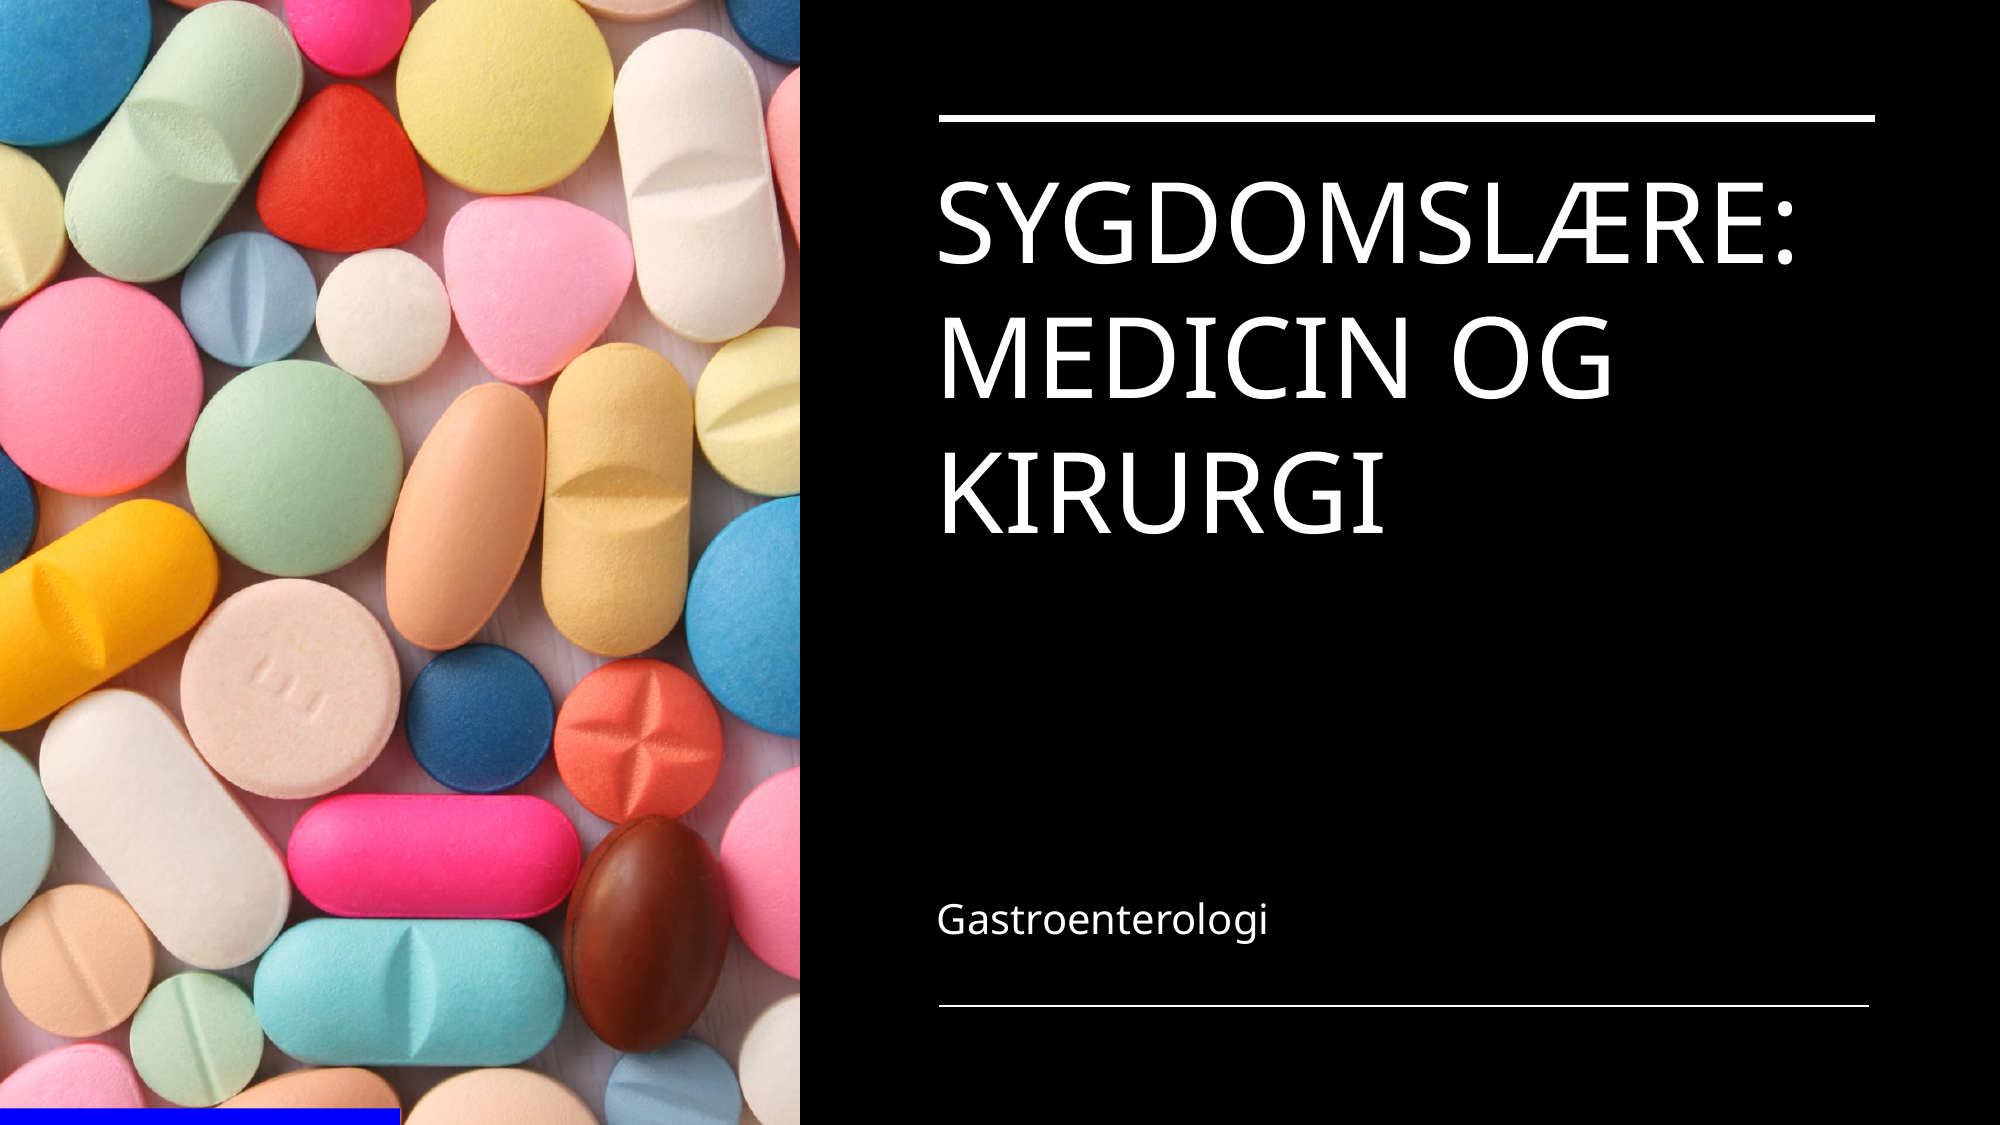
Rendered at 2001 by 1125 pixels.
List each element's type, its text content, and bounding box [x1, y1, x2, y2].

title Sygdomslære: Medicin og kirurgi [919, 143, 1875, 778]
picture [0, 0, 800, 1125]
text_box [800, 0, 2000, 1125]
subtitle Gastroenterologi [921, 785, 1795, 950]
